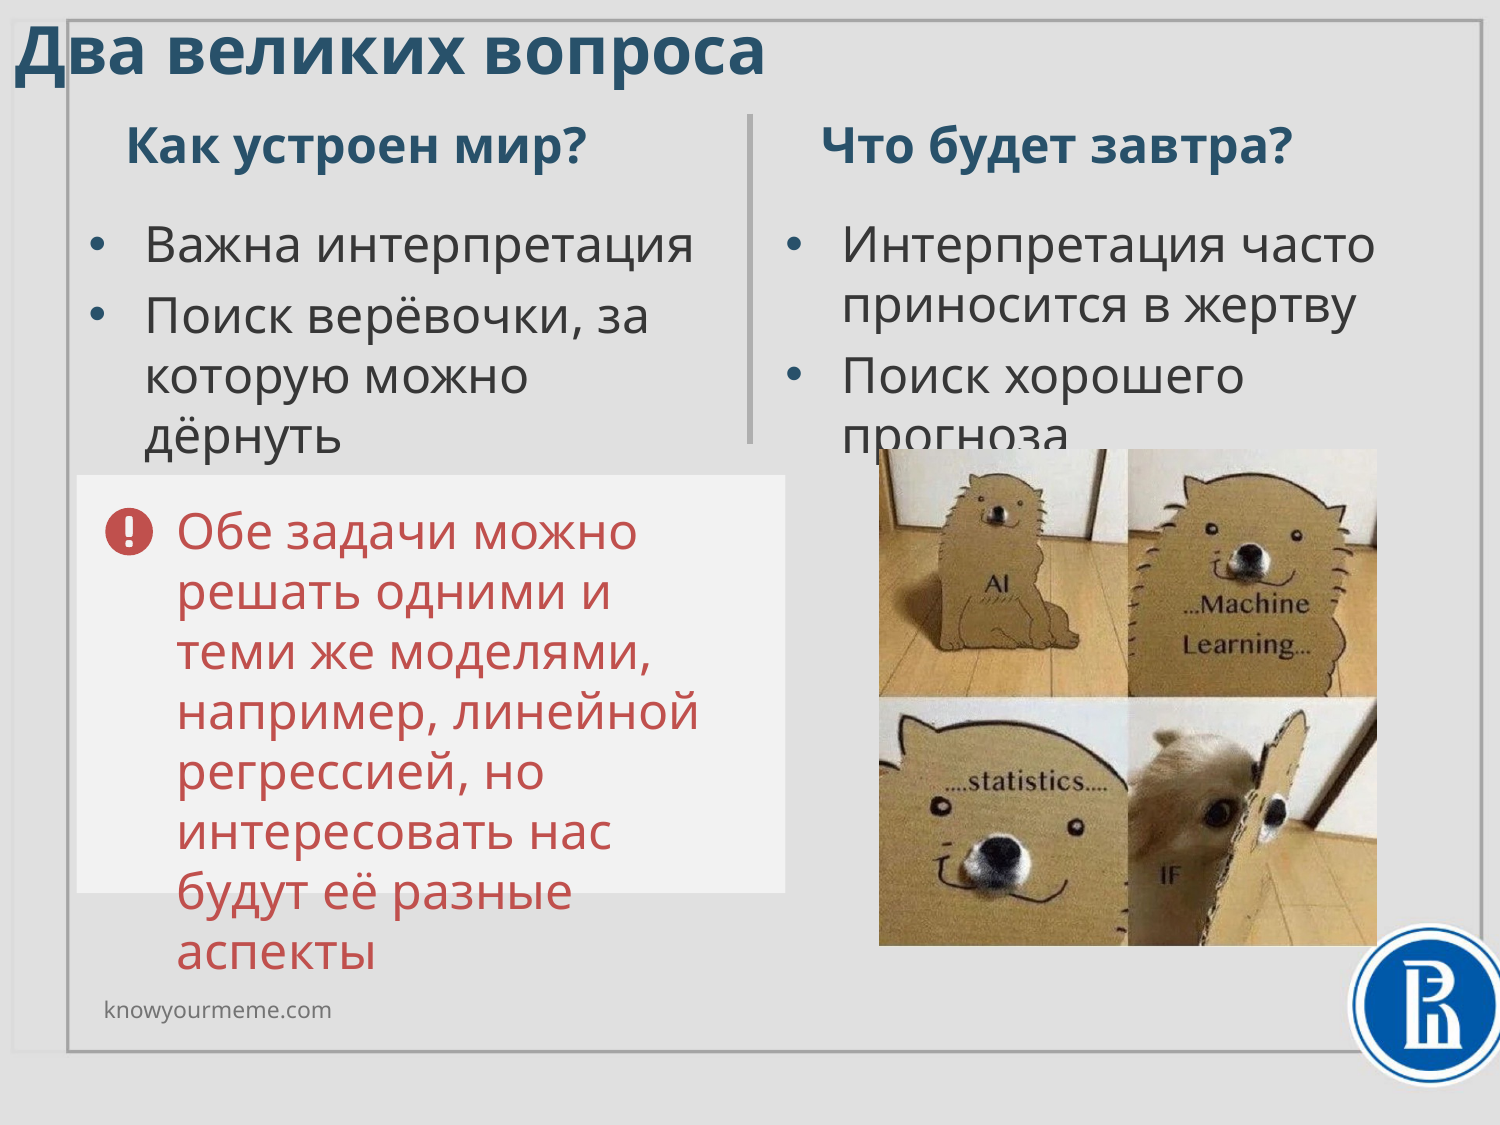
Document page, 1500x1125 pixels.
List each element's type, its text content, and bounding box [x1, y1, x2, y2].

picture [0, 102, 1500, 1125]
text_box Важна интерпретация Поиск верёвочки, за которую можно дёрнуть [88, 212, 727, 427]
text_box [76, 474, 786, 894]
text_box Два великих вопроса [0, 0, 1500, 102]
text_box Интерпретация часто приносится в жертву Поиск хорошего прогноза [785, 212, 1471, 427]
text_box Как устроен мир? [125, 113, 713, 174]
text_box Что будет завтра? [820, 113, 1406, 174]
text_box knowyourmeme.com [88, 987, 348, 1030]
